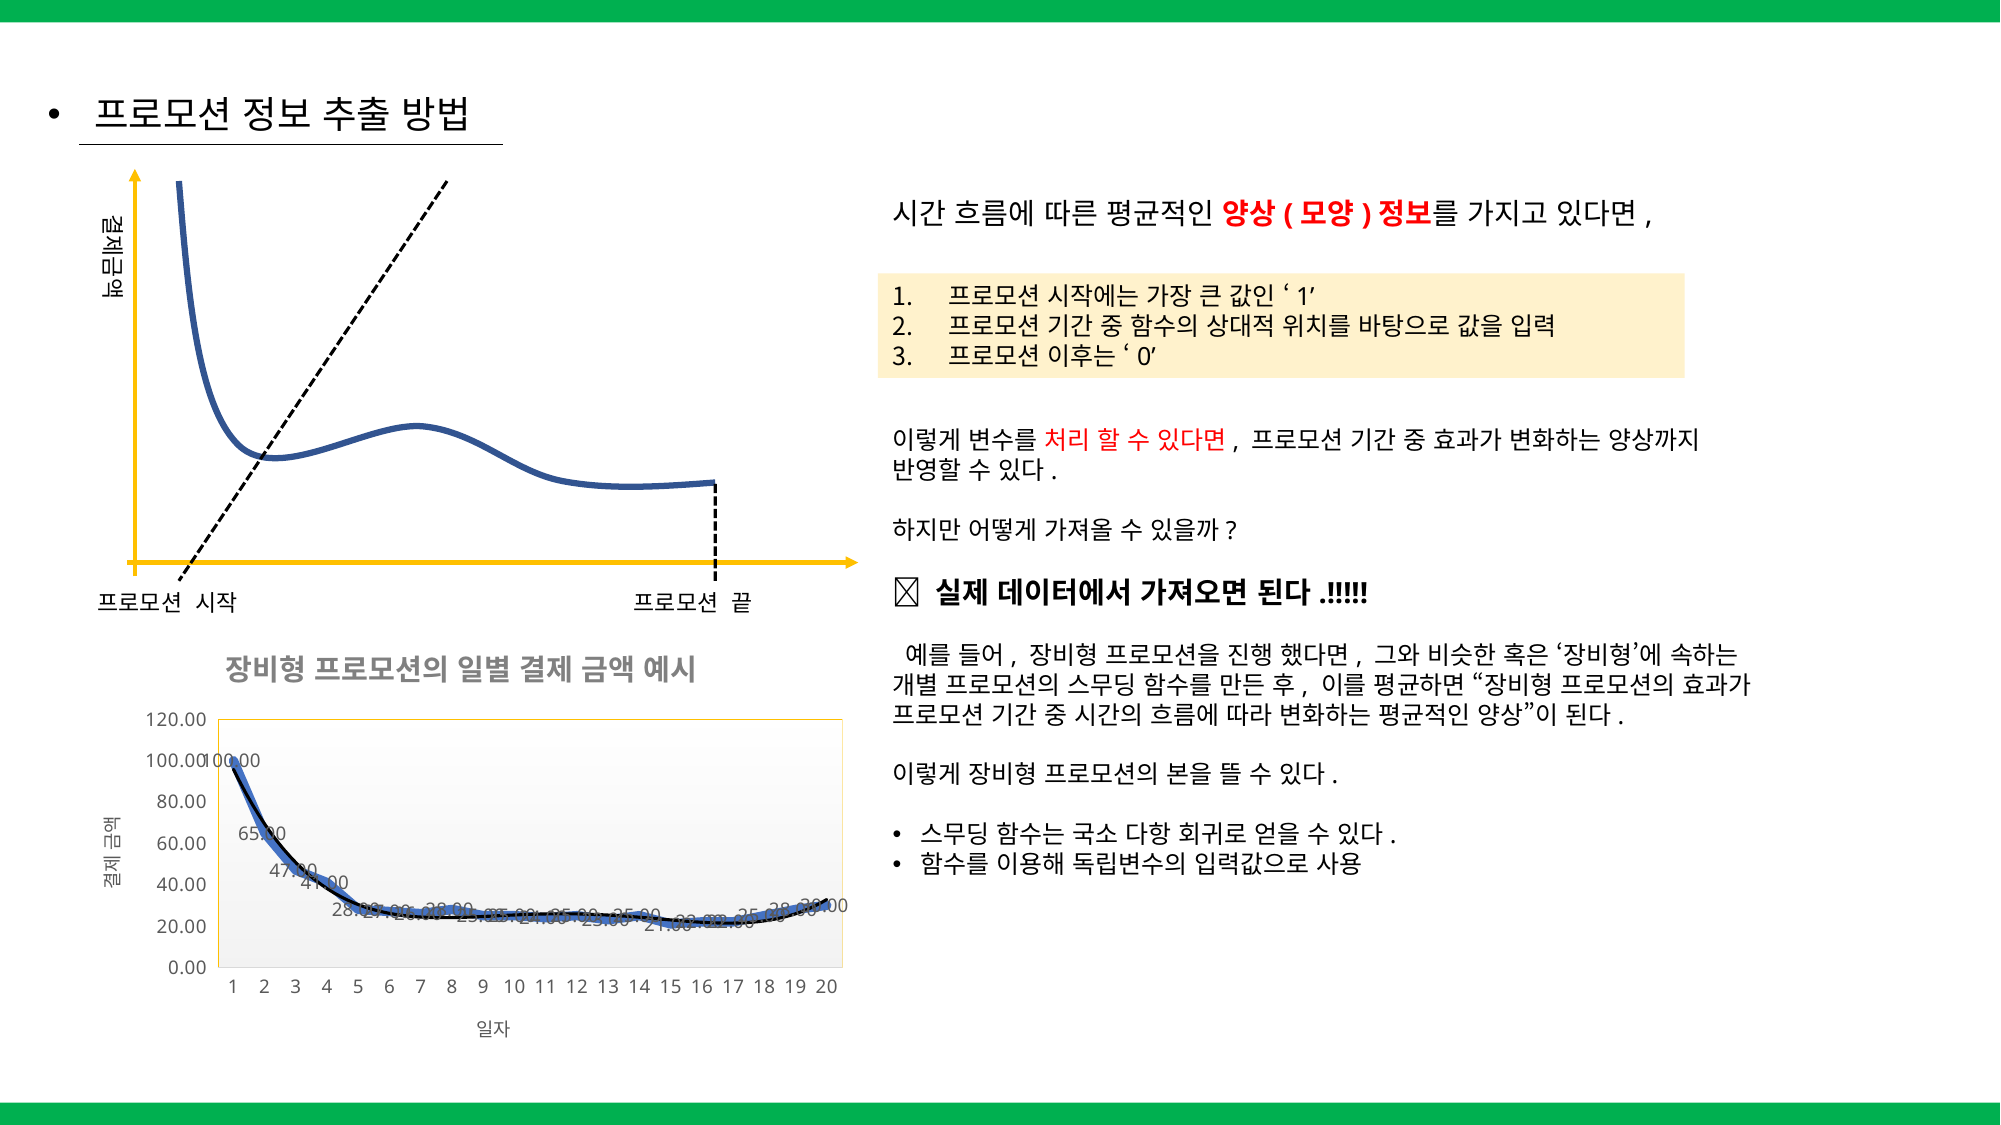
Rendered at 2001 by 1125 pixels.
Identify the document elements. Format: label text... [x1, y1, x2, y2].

text_box 프로모션 정보 추출 방법 [32, 84, 525, 144]
text_box 프로모션 시작에는 가장 큰 값인 ‘1’ 프로모션 기간 중 함수의 상대적 위치를 바탕으로 값을 입력 프로모션 이후는 ‘0’ [877, 273, 1685, 378]
chart [64, 620, 859, 1072]
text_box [76, 168, 859, 620]
text_box 시간 흐름에 따른 평균적인 양상(모양)정보를 가지고 있다면, [877, 188, 1786, 238]
text_box 이렇게 변수를 처리 할 수 있다면, 프로모션 기간 중 효과가 변화하는 양상까지 반영할 수 있다. 하지만 어떻게 가져올 수 있을까?  실제 데이터에서 가져오면 된다.!!!!! 예를 들어, 장비형 프로모션을 진행 했다면, 그와 비슷한 혹은 ‘장비형’에 속하는 개별 프로모션의 스무딩 함수를 만든 후, 이를 평균하면 “장비형 프로모션의 효과가 프로모션 기간 중 시간의 흐름에 따라 변화하는 평균적인 양상”이 된다. 이렇게 장비형 프로모션의 본을 뜰 수 있다. 스무딩 함수는 국소 다항 회귀로 얻을 수 있다. 함수를 이용해 독립변수의 입력값으로 사용 [878, 417, 1882, 887]
